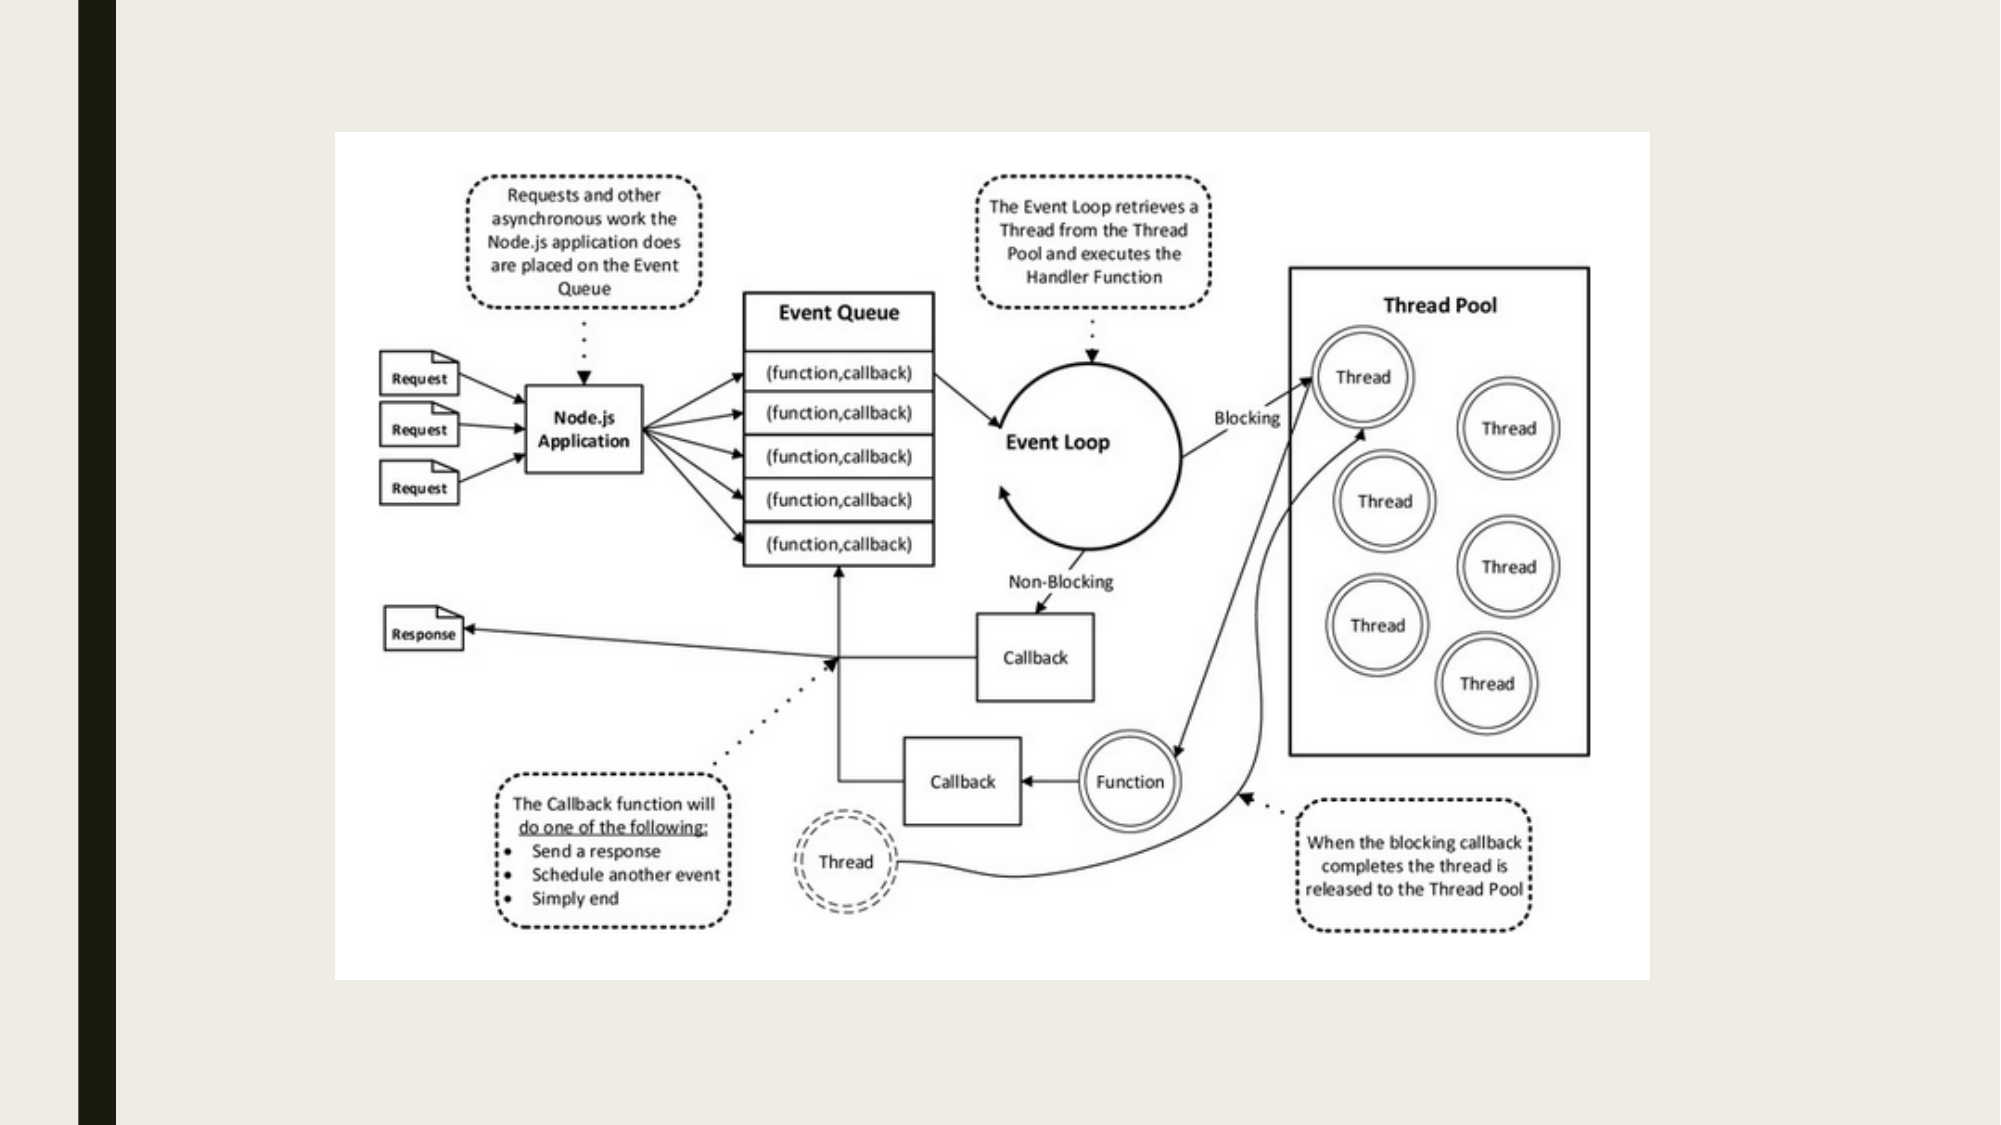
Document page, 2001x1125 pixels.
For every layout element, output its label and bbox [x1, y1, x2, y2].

picture [334, 132, 1650, 980]
